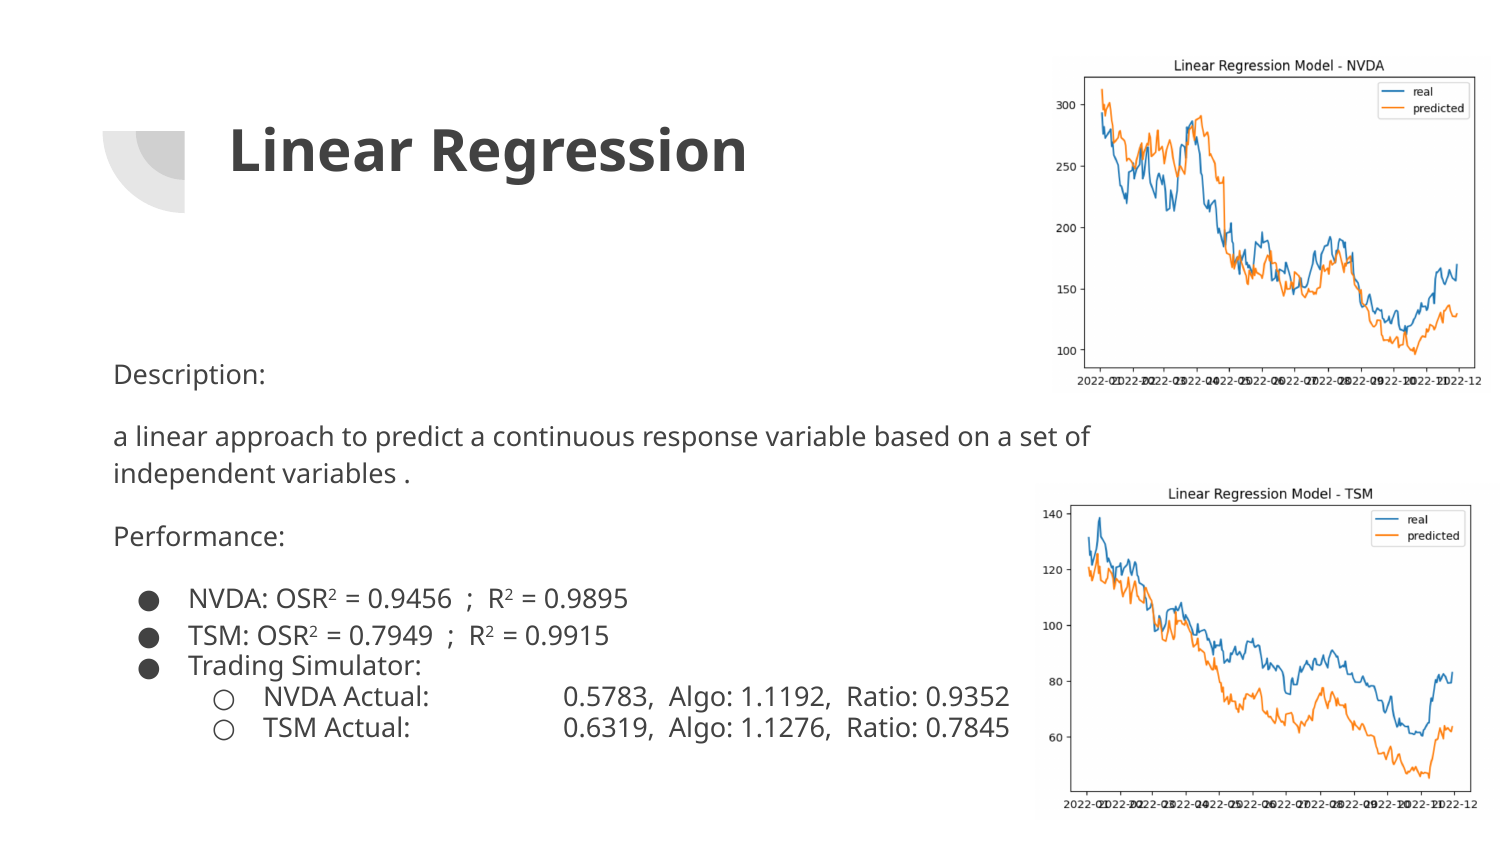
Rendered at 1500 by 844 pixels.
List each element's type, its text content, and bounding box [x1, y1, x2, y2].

title Linear Regression [213, 98, 1046, 263]
picture [1034, 483, 1500, 821]
picture [1051, 56, 1491, 393]
list Description: a linear approach to predict a continuous response variable based on a set of independent variables . Performance: NVDA: OSR2 = 0.9456 ; R2 = 0.9895 TSM: OSR2 = 0.7949 ; R2 = 0.9915 Trading Simulator: NVDA Actual: 0.5783, Algo: 1.1192, Ratio: 0.9352 TSM Actual: 0.6319, Algo: 1.1276, Ratio: 0.7845 [98, 337, 1252, 755]
